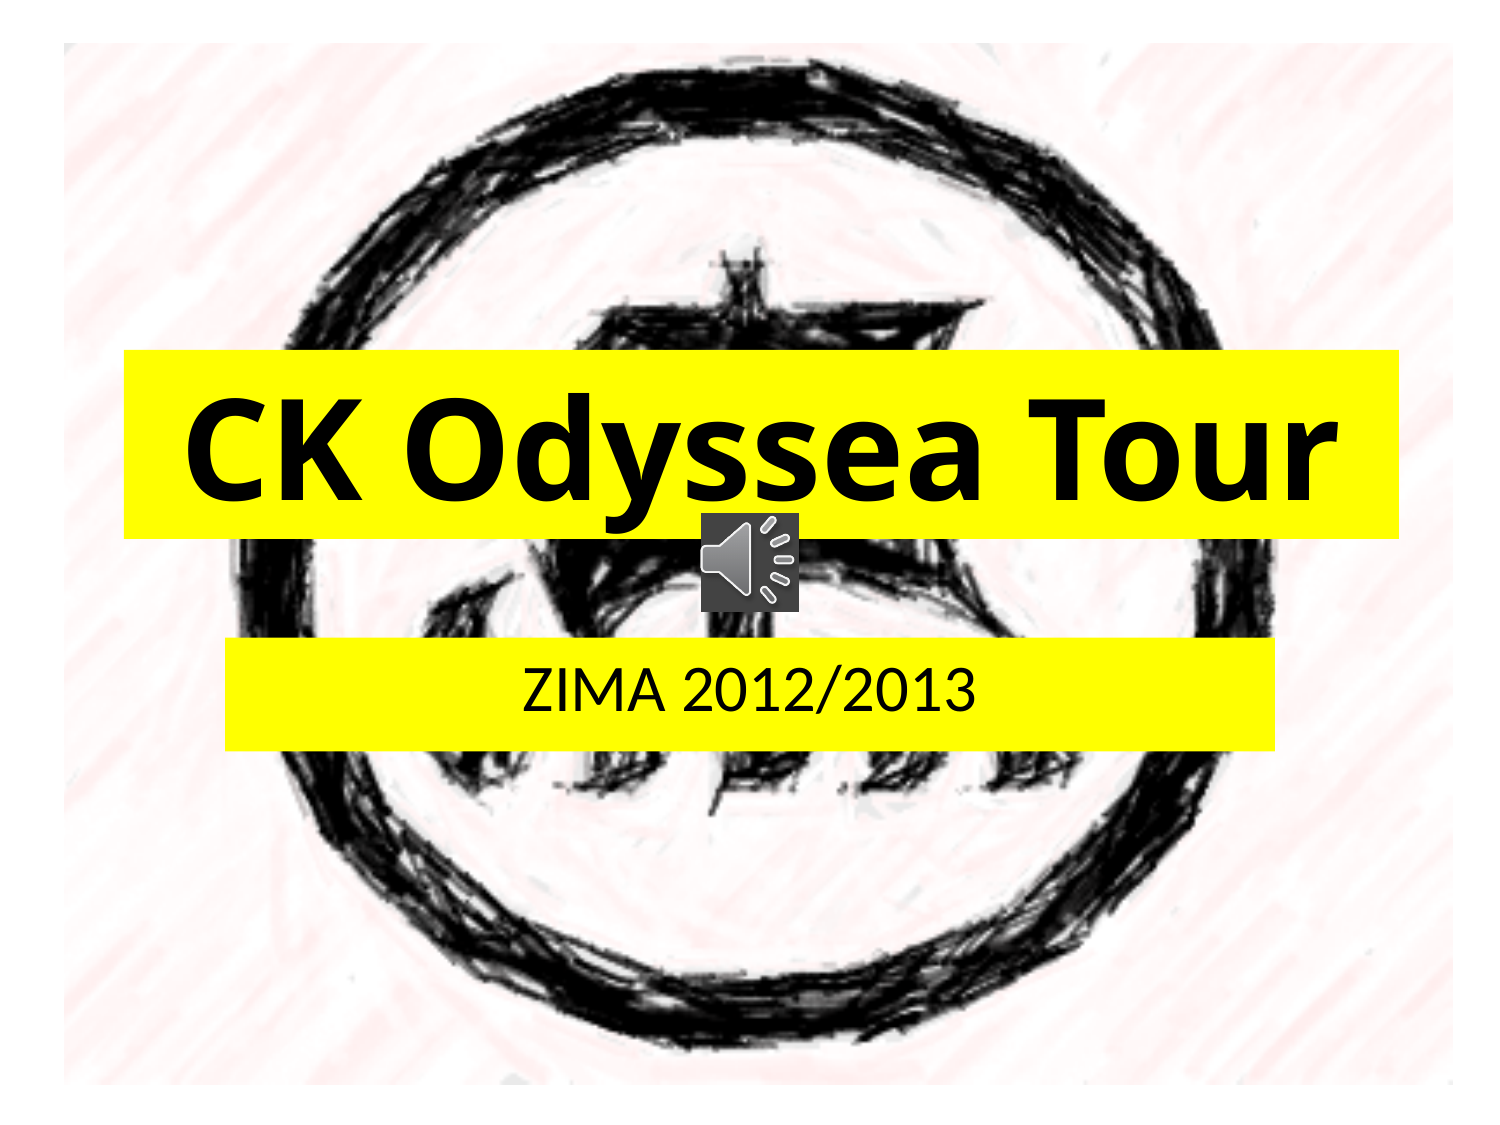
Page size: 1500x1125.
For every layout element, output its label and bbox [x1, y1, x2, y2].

picture [64, 42, 1453, 1085]
